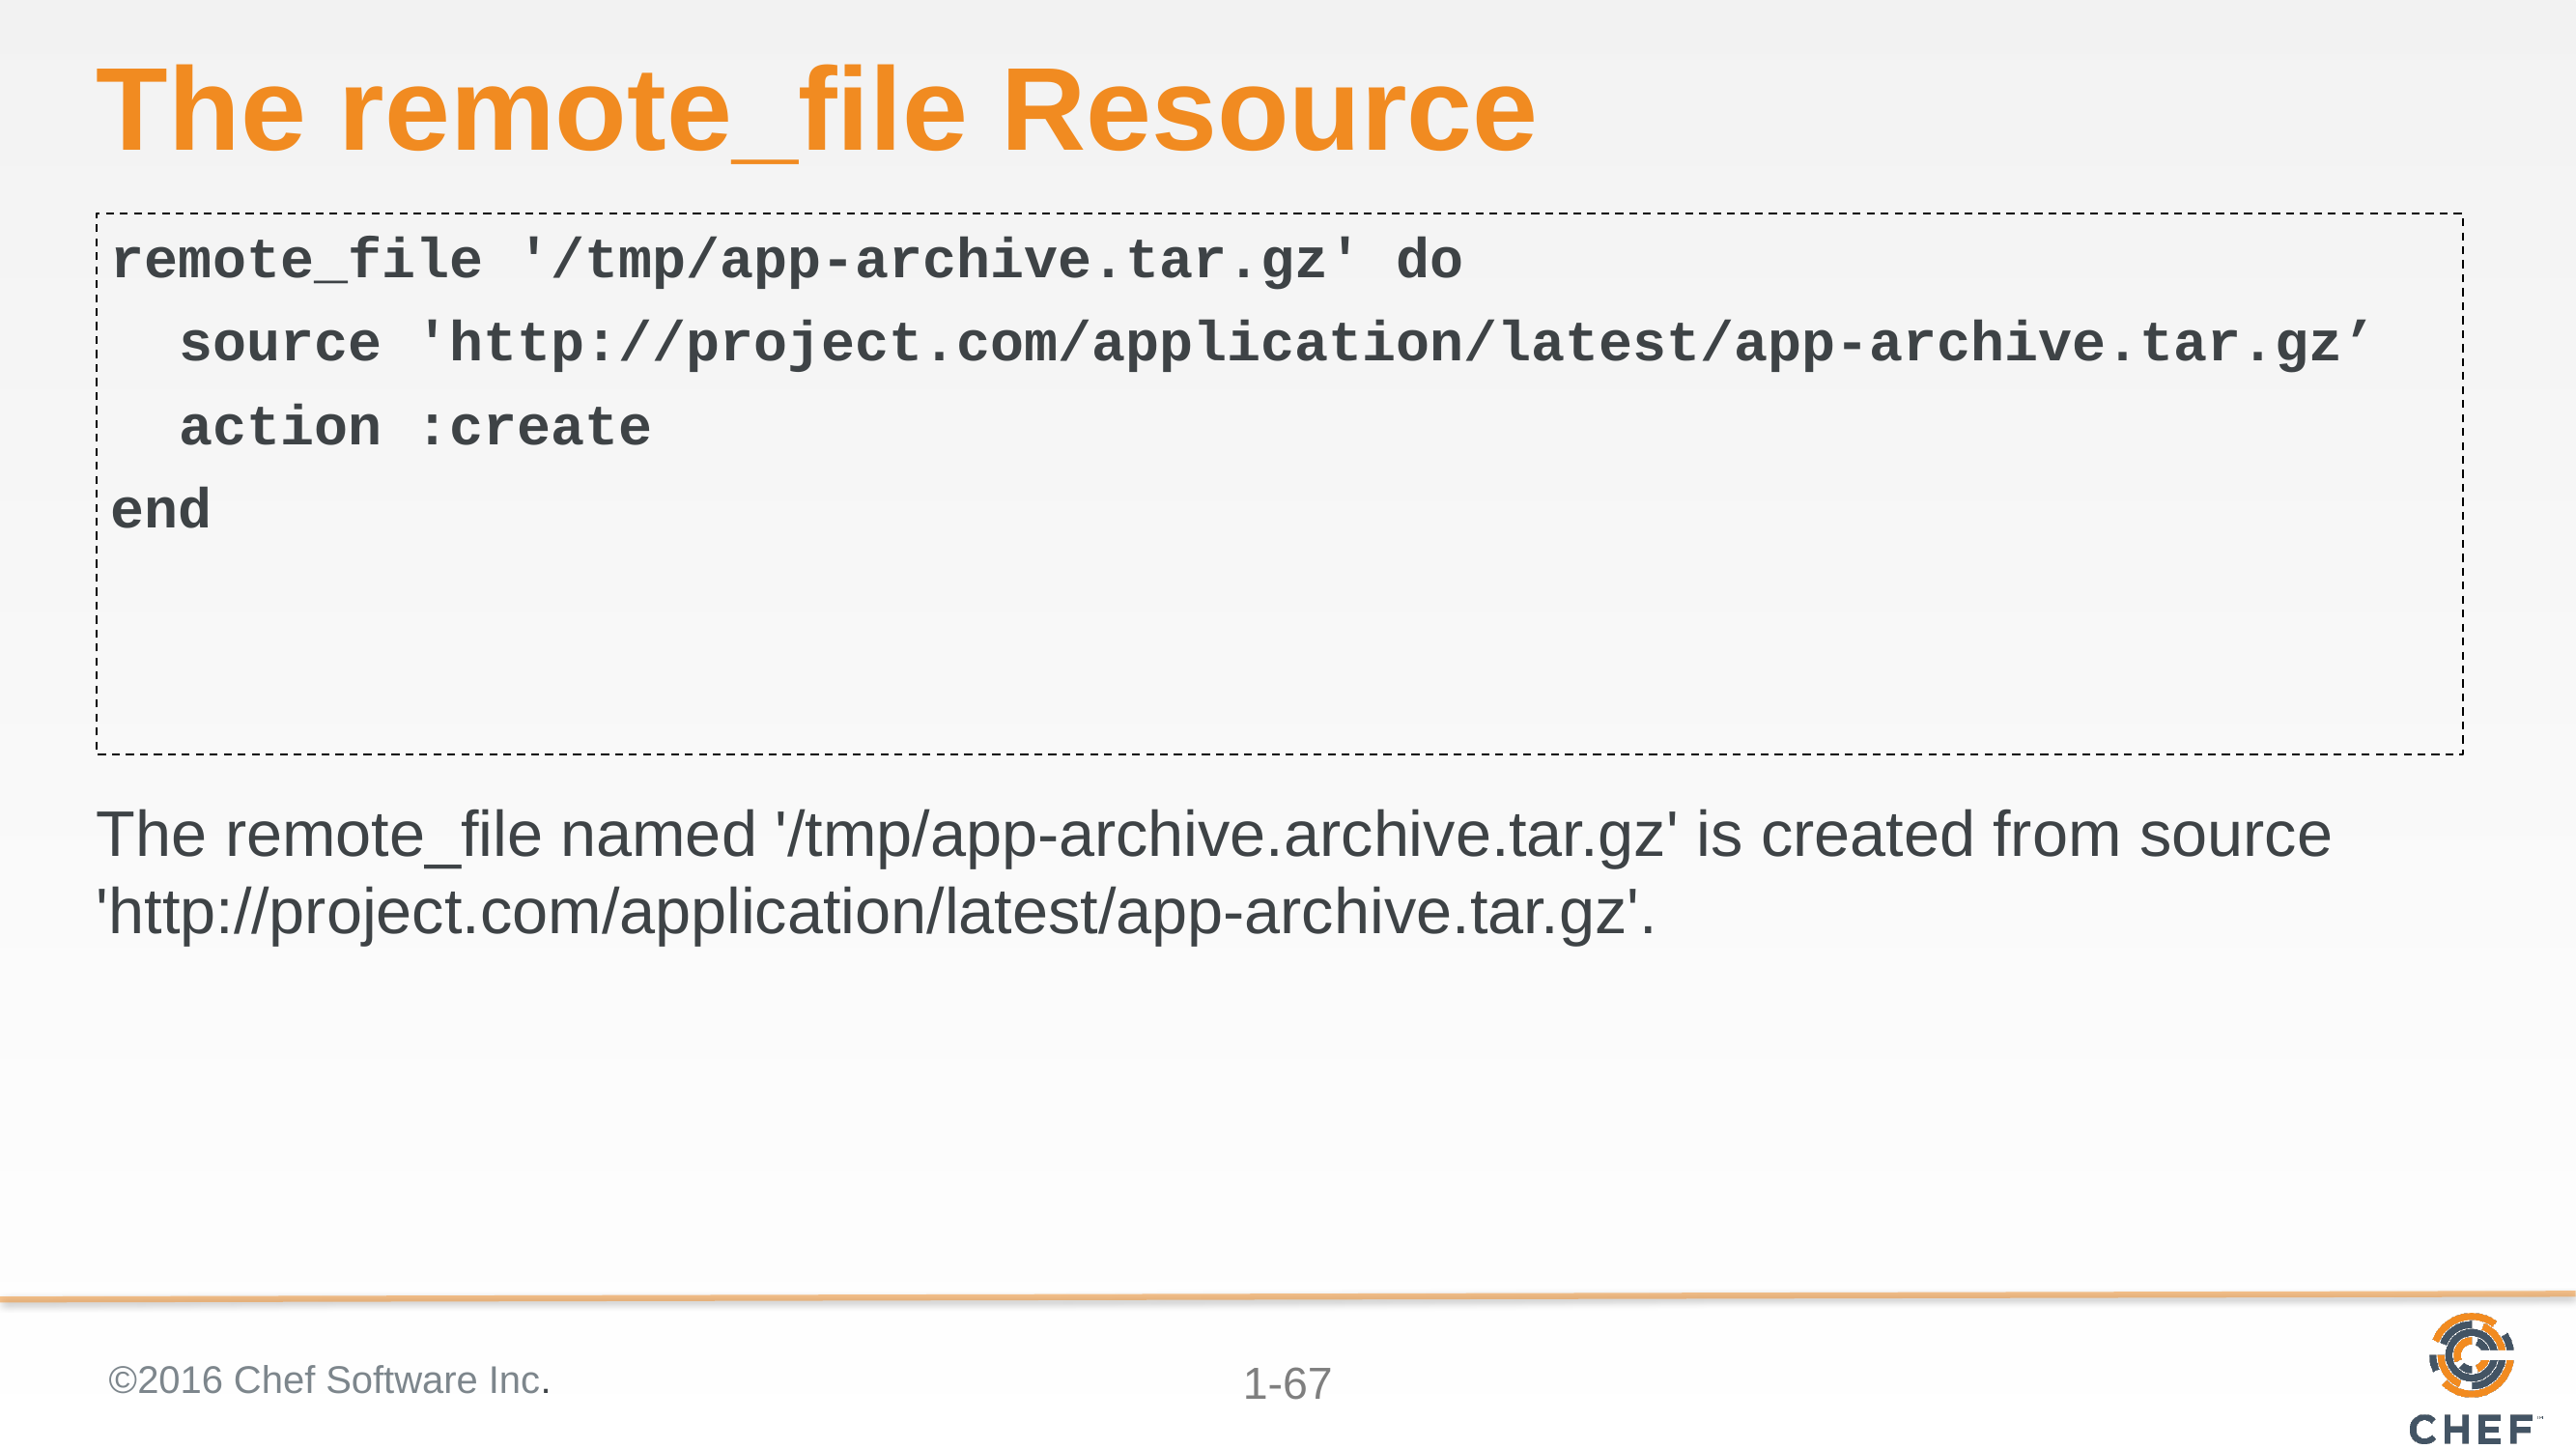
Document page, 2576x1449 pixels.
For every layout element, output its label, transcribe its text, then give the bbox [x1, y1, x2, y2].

picture [2399, 1297, 2551, 1449]
list The remote_file named '/tmp/app-archive.archive.tar.gz' is created from source 'http://project.com/application/latest/app-archive.tar.gz'. [97, 792, 2463, 1269]
title The remote_file Resource [96, 48, 2463, 180]
list remote_file '/tmp/app-archive.tar.gz' do source 'http://project.com/application/latest/app-archive.tar.gz’ action :create end [96, 213, 2464, 755]
